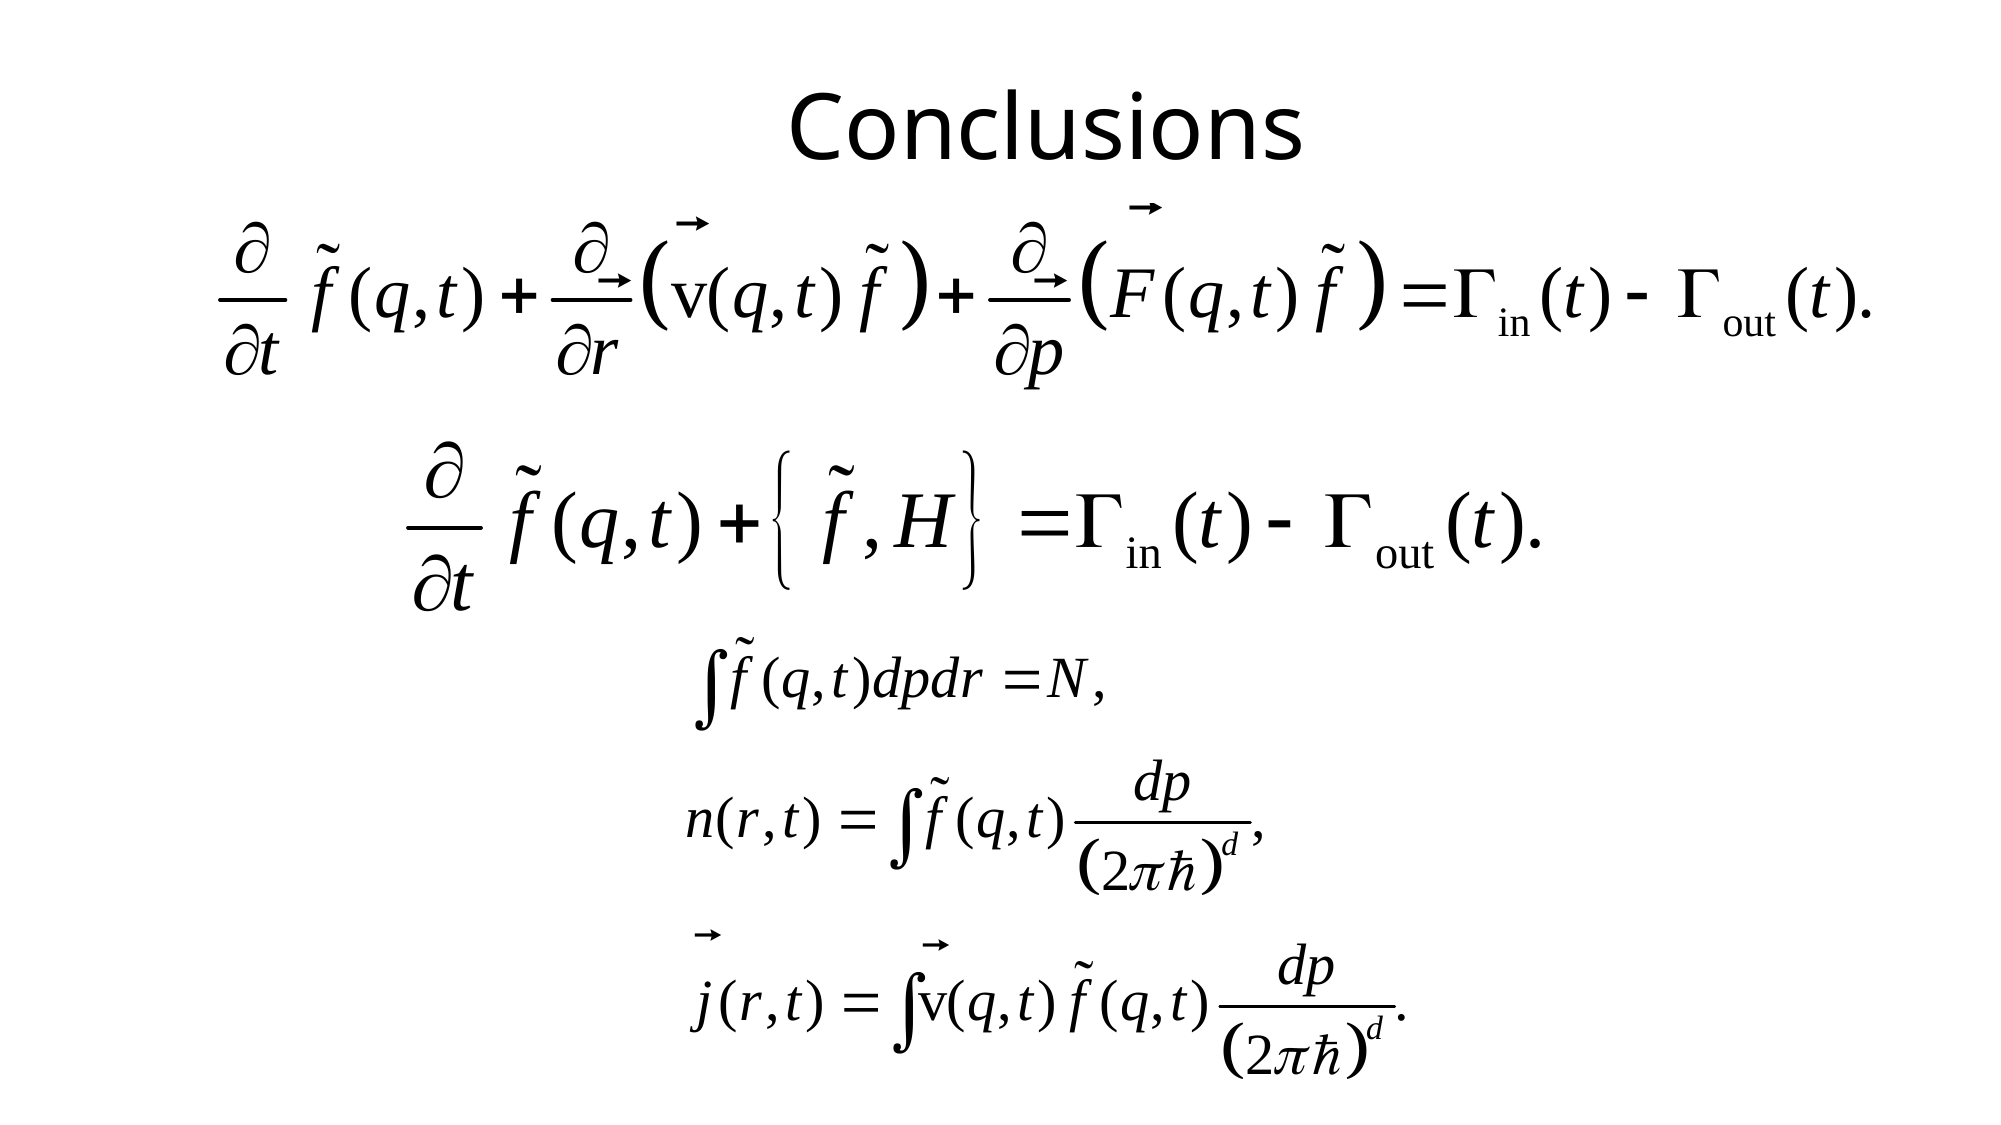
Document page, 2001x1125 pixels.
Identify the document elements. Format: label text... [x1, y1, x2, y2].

title Conclusions [183, 21, 1909, 239]
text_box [676, 628, 1416, 1105]
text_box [394, 420, 1553, 628]
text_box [207, 203, 1885, 403]
